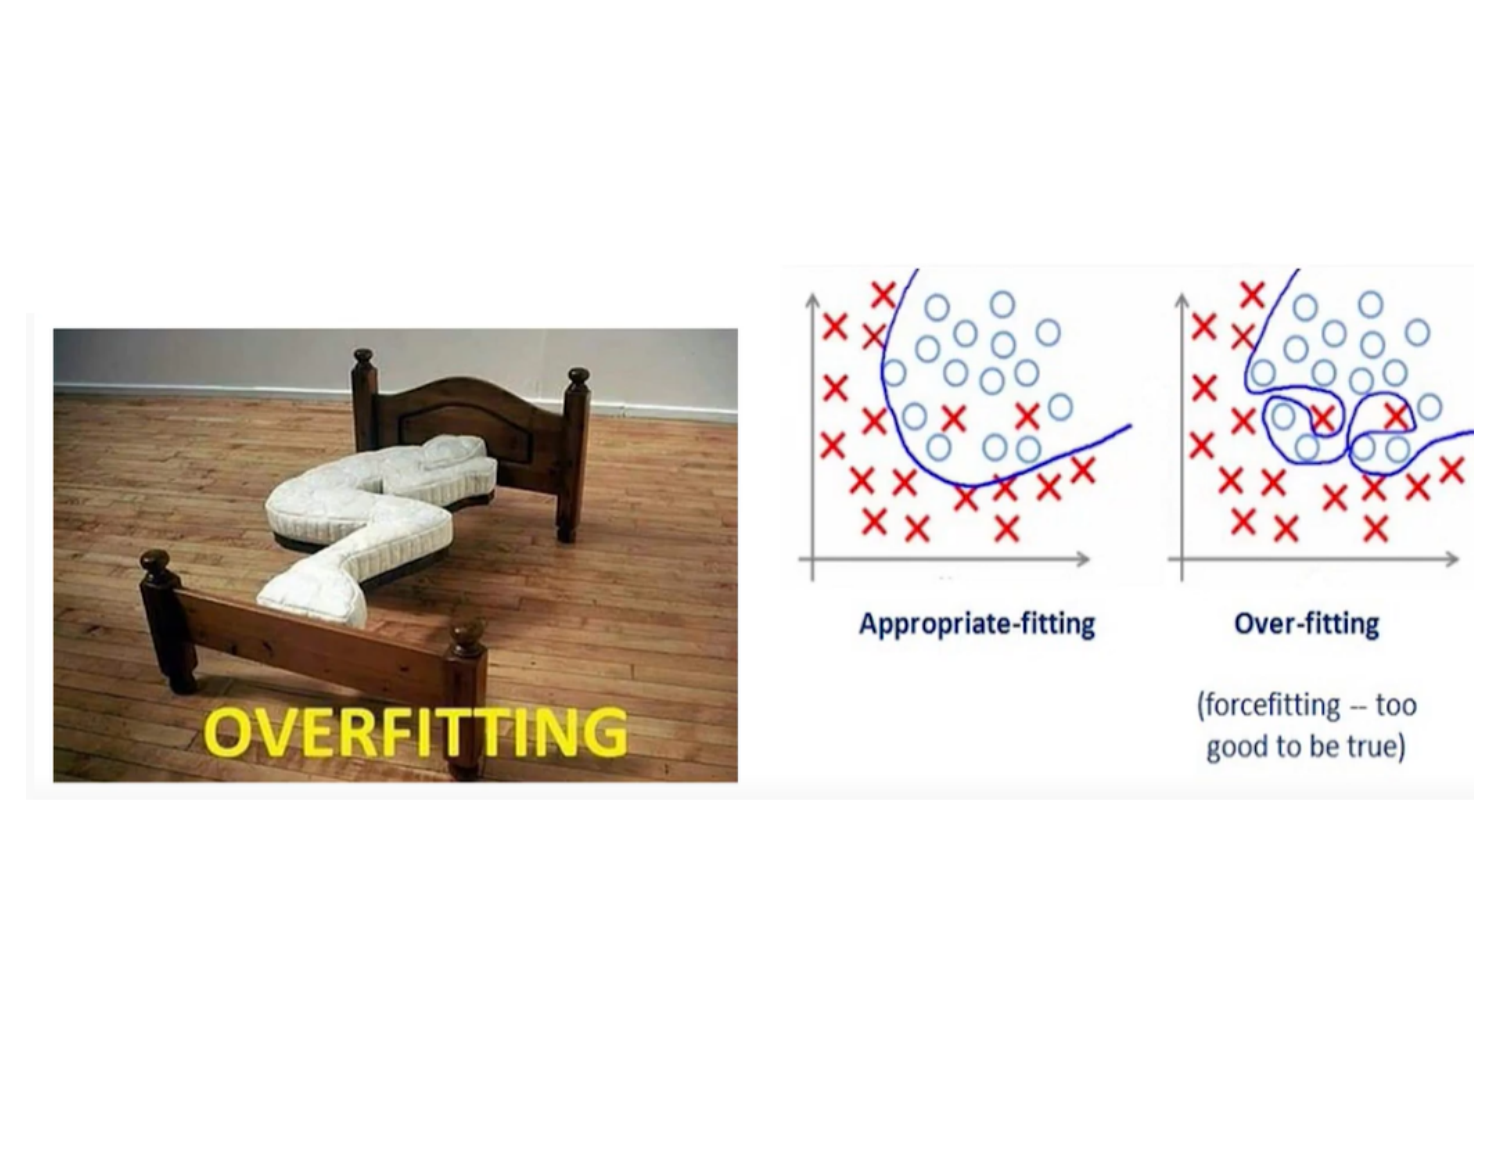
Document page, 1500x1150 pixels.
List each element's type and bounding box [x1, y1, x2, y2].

picture [26, 262, 1474, 804]
